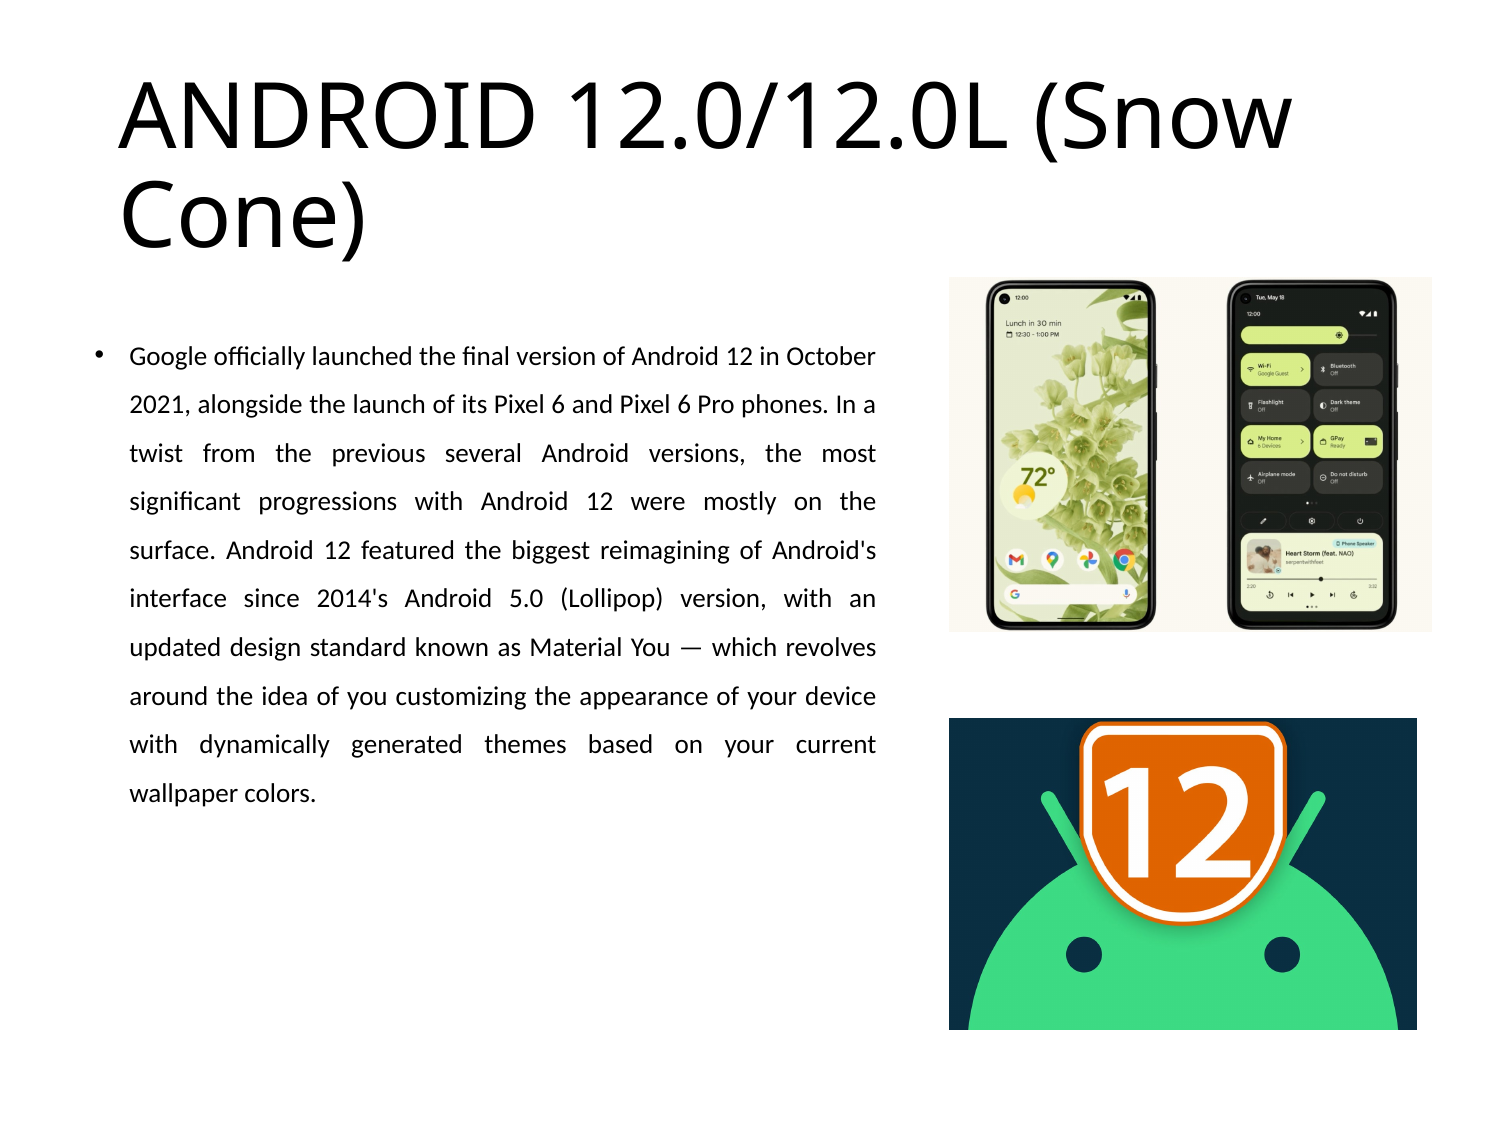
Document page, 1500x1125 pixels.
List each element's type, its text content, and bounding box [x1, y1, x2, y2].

list Google officially launched the final version of Android 12 in October 2021, alongside the launch of its Pixel 6 and Pixel 6 Pro phones. In a twist from the previous several Android versions, the most significant progressions with Android 12 were mostly on the surface. Android 12 featured the biggest reimagining of Android's interface since 2014's Android 5.0 (Lollipop) version, with an updated design standard known as Material You — which revolves around the idea of you customizing the appearance of your device with dynamically generated themes based on your current wallpaper colors. [83, 316, 888, 820]
picture [949, 277, 1432, 632]
picture [949, 718, 1417, 1030]
title ANDROID 12.0/12.0L (Snow Cone) [103, 59, 1397, 278]
